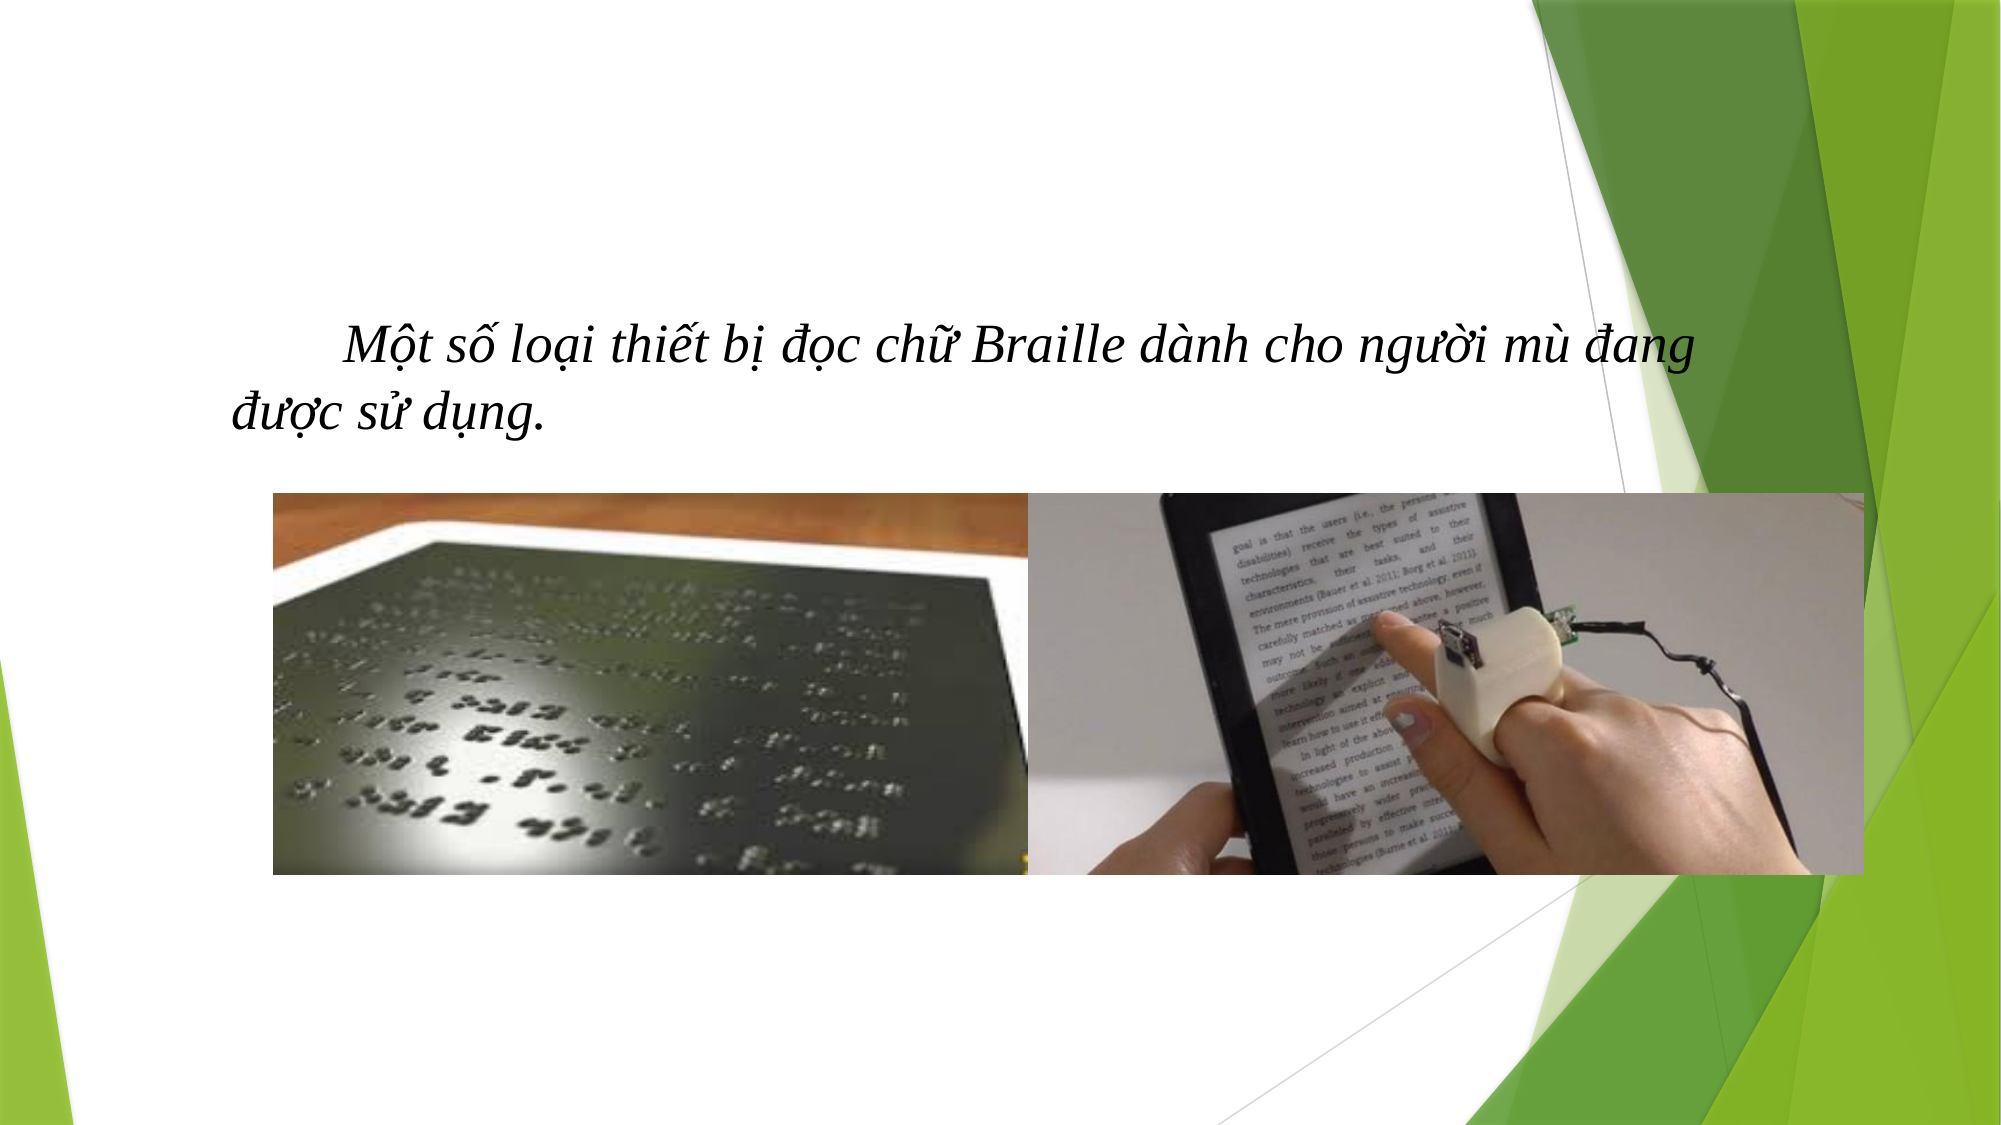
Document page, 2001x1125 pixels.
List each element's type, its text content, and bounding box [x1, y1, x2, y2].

picture [272, 493, 1865, 876]
text_box Một số loại thiết bị đọc chữ Braille dành cho người mù đang được sử dụng. [216, 299, 1800, 448]
